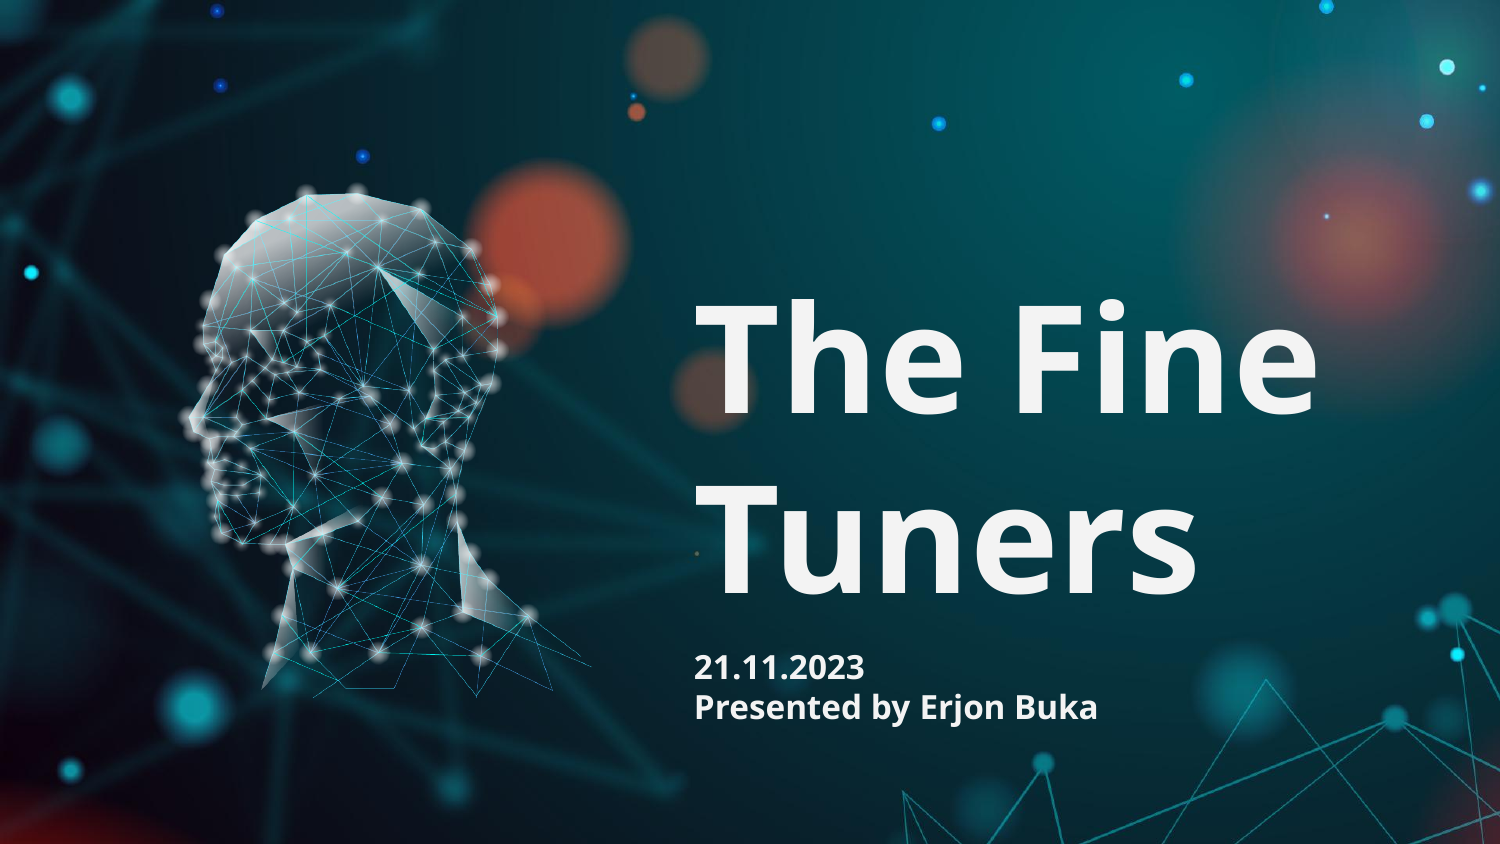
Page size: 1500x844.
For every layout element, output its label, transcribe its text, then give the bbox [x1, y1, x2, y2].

picture [1463, 552, 1474, 556]
picture [625, 89, 630, 100]
picture [1011, 802, 1018, 812]
picture [0, 0, 1500, 844]
picture [657, 239, 662, 256]
subtitle 21.11.2023 Presented by Erjon Buka [679, 631, 1383, 692]
picture [1426, 552, 1436, 556]
picture [997, 820, 1006, 831]
picture [1438, 564, 1449, 571]
picture [670, 277, 674, 293]
picture [1388, 589, 1399, 593]
picture [1490, 679, 1500, 701]
picture [645, 189, 649, 206]
picture [1437, 589, 1444, 595]
picture [1413, 577, 1424, 581]
title The Fine Tuners [679, 152, 1383, 631]
picture [1412, 601, 1419, 607]
